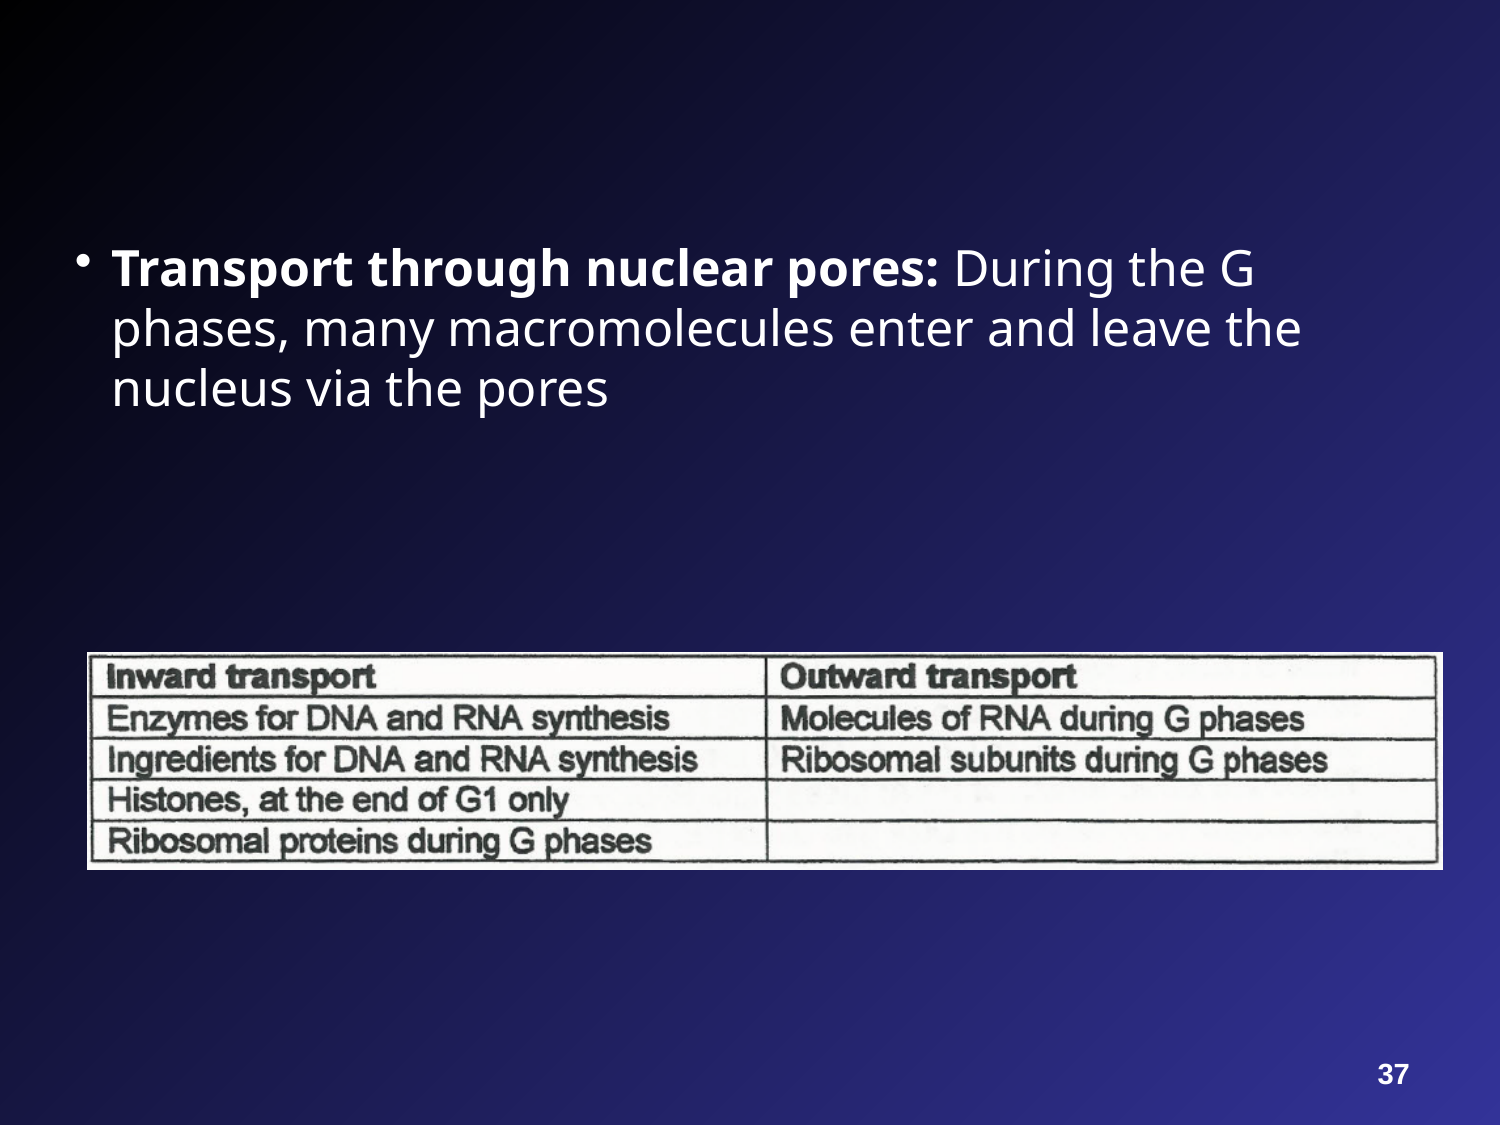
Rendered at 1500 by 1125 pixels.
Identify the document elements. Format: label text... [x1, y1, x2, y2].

picture [87, 652, 1443, 870]
list Transport through nuclear pores: During the G phases, many macromolecules enter and leave the nucleus via the pores [59, 228, 1437, 1006]
slide_number 37 [1074, 1042, 1425, 1103]
